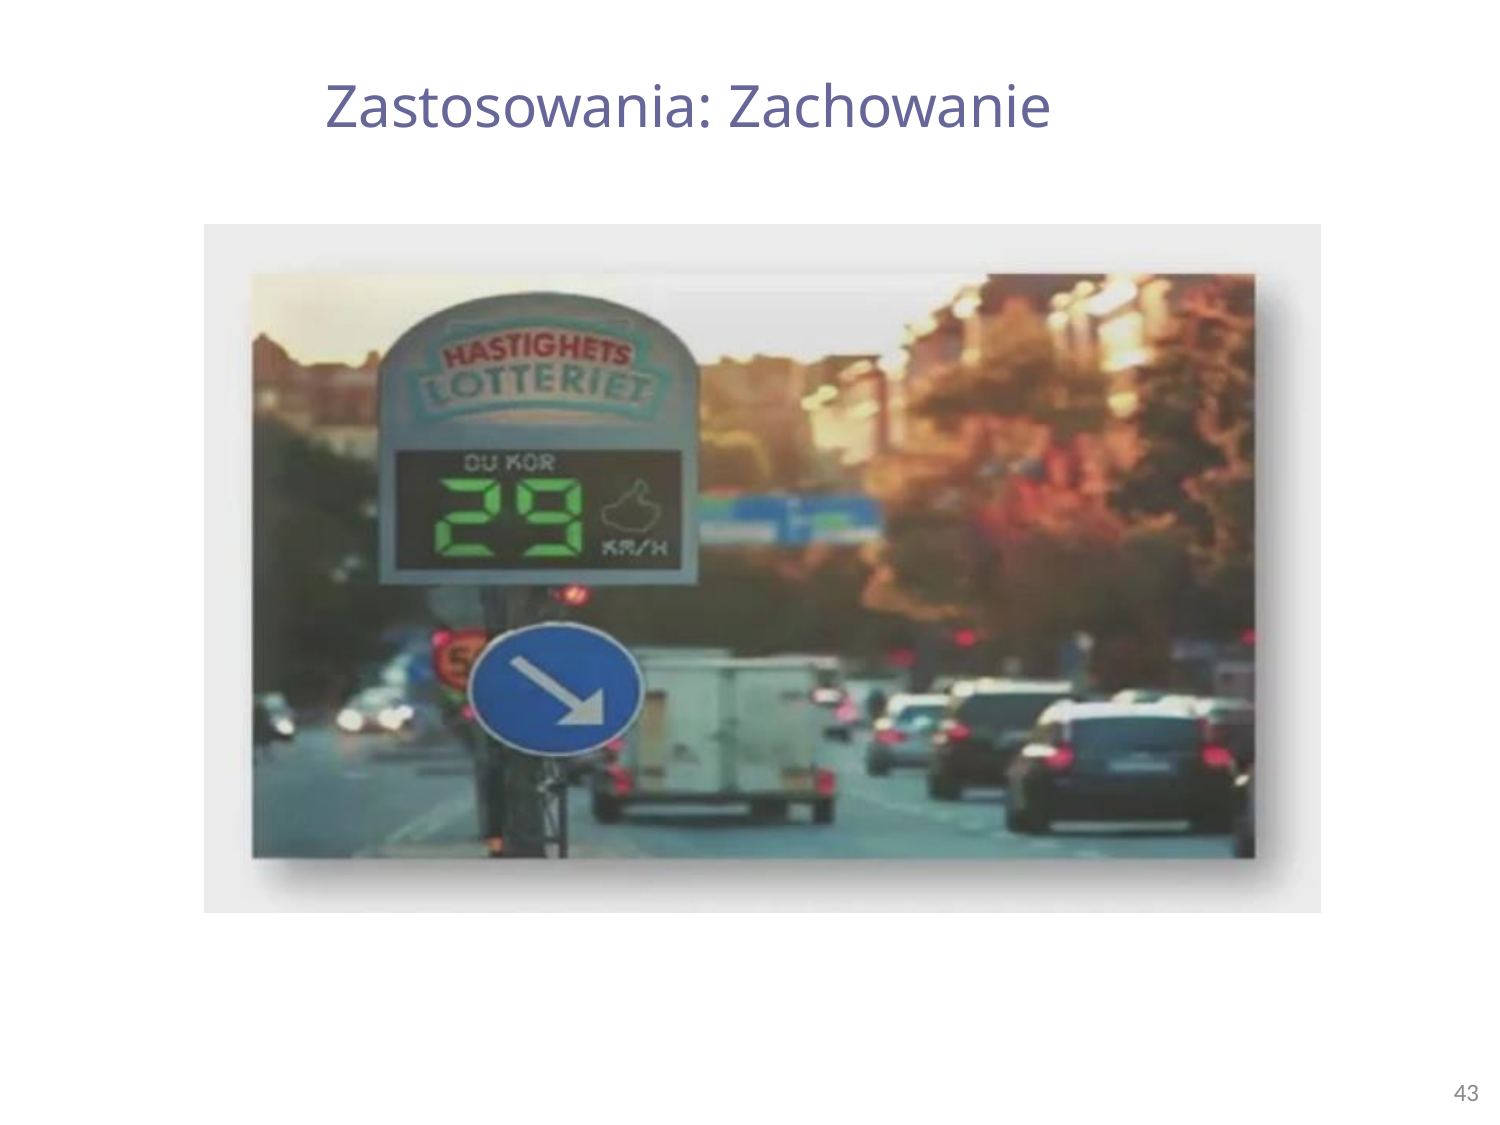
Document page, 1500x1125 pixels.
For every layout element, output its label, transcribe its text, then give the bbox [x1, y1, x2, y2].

slide_number 43 [1447, 1081, 1486, 1125]
text_box [203, 224, 1321, 913]
title Zastosowania: Zachowanie [323, 66, 1202, 224]
